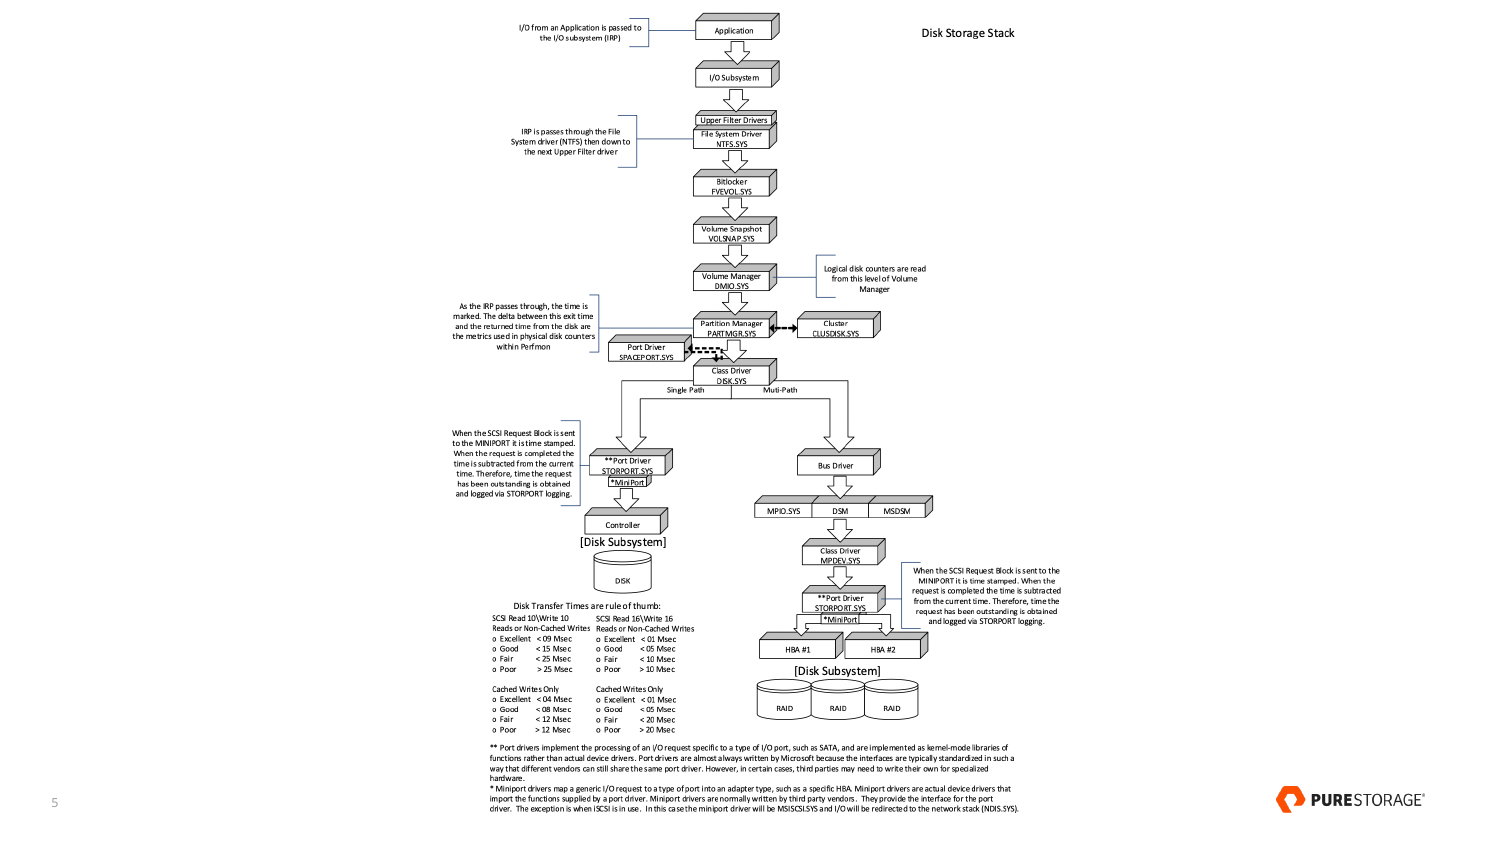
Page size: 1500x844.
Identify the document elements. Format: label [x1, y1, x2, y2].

picture [430, 7, 1069, 836]
picture [1276, 786, 1425, 813]
